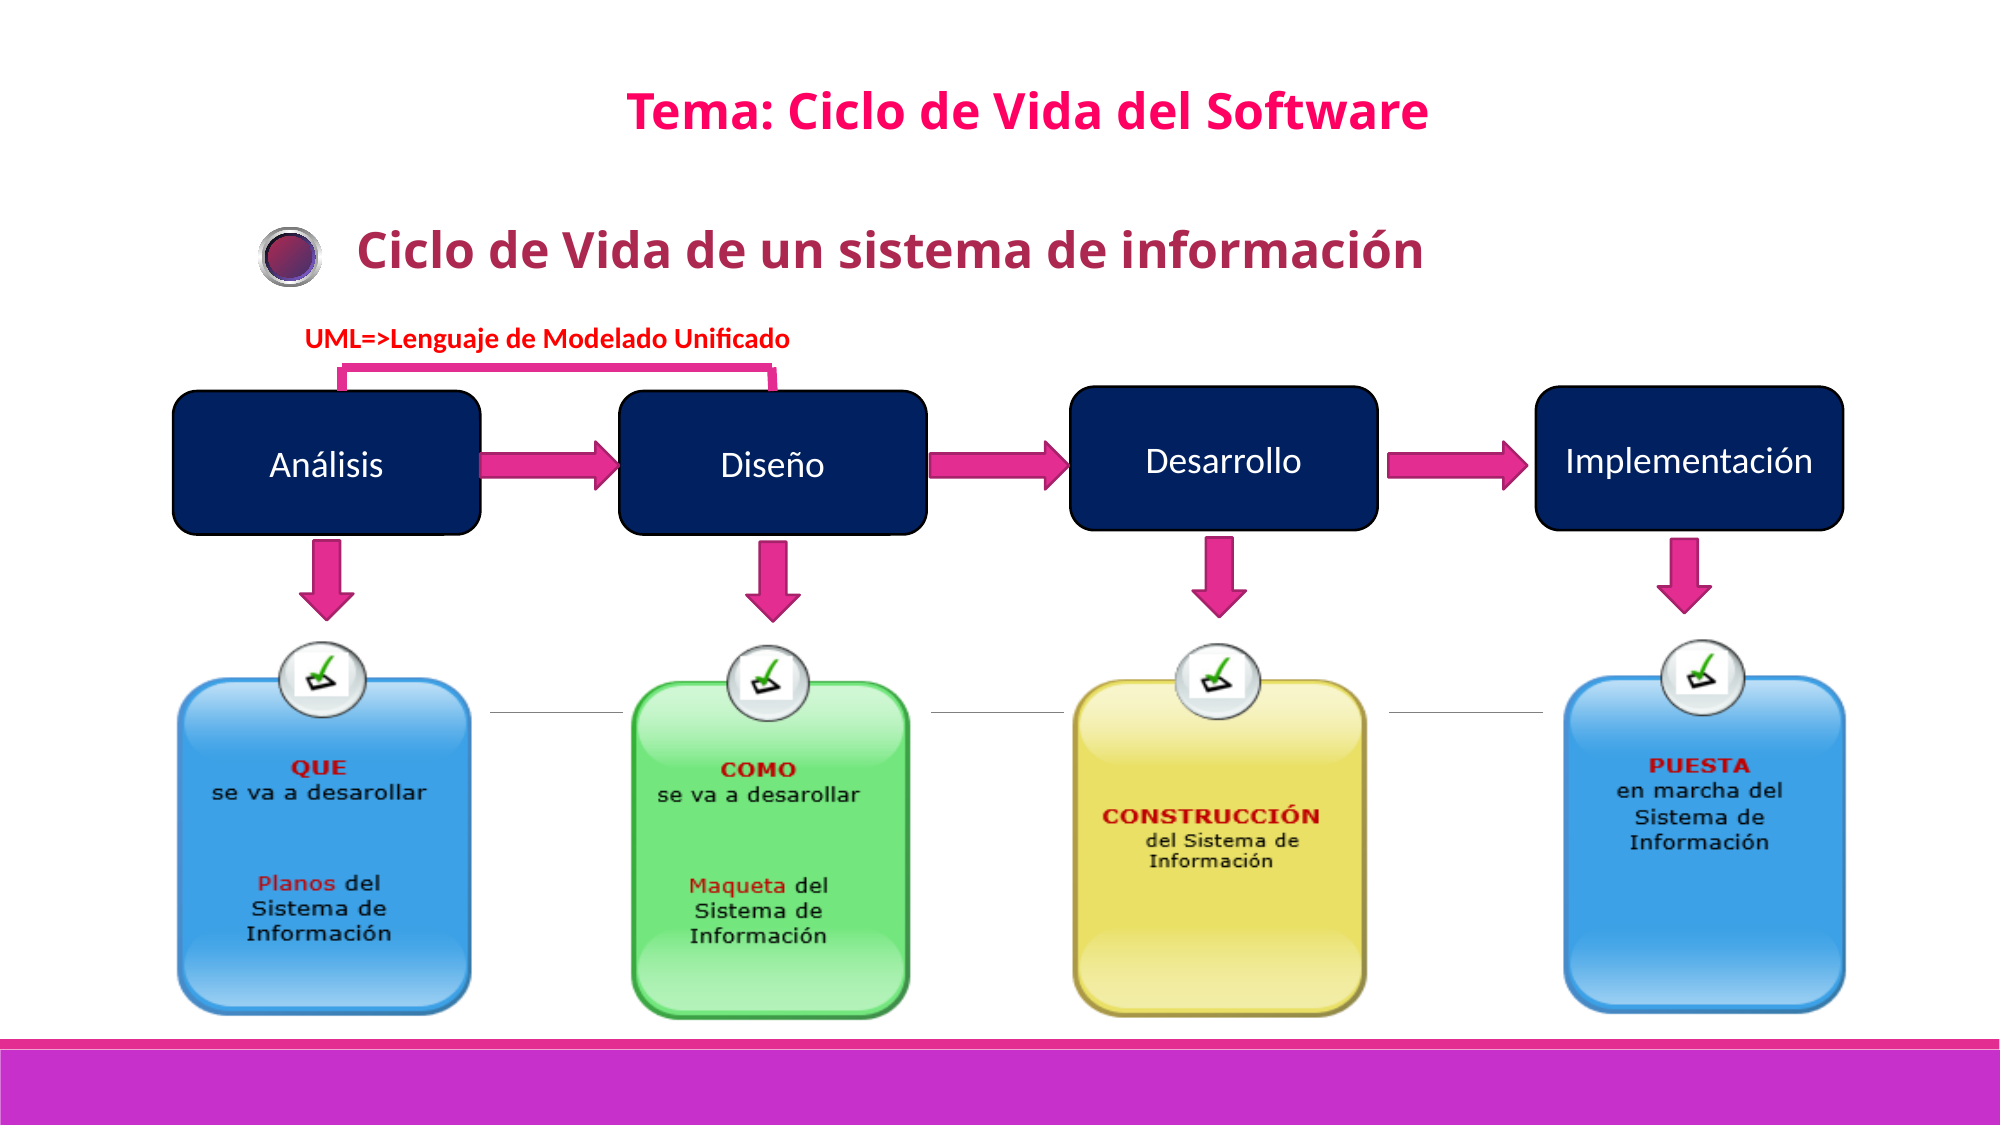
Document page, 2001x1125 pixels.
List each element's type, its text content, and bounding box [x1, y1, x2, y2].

text_box [1387, 440, 1529, 491]
text_box Diseño [618, 389, 928, 536]
picture [623, 628, 932, 1039]
text_box [745, 540, 801, 623]
text_box [1656, 537, 1713, 615]
picture [1064, 631, 1389, 1033]
text_box Desarrollo [1069, 385, 1379, 532]
text_box [478, 440, 621, 491]
text_box [928, 440, 1070, 491]
text_box UML=>Lenguaje de Modelado Unificado [290, 312, 860, 363]
text_box Implementación [1534, 385, 1845, 532]
text_box [298, 539, 355, 622]
picture [1542, 624, 1868, 1033]
text_box Análisis [171, 389, 482, 536]
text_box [257, 226, 323, 288]
text_box Ciclo de Vida de un sistema de información [342, 211, 1799, 287]
text_box Tema: Ciclo de Vida del Software [611, 72, 1711, 148]
picture [153, 625, 491, 1038]
text_box [1191, 536, 1248, 619]
